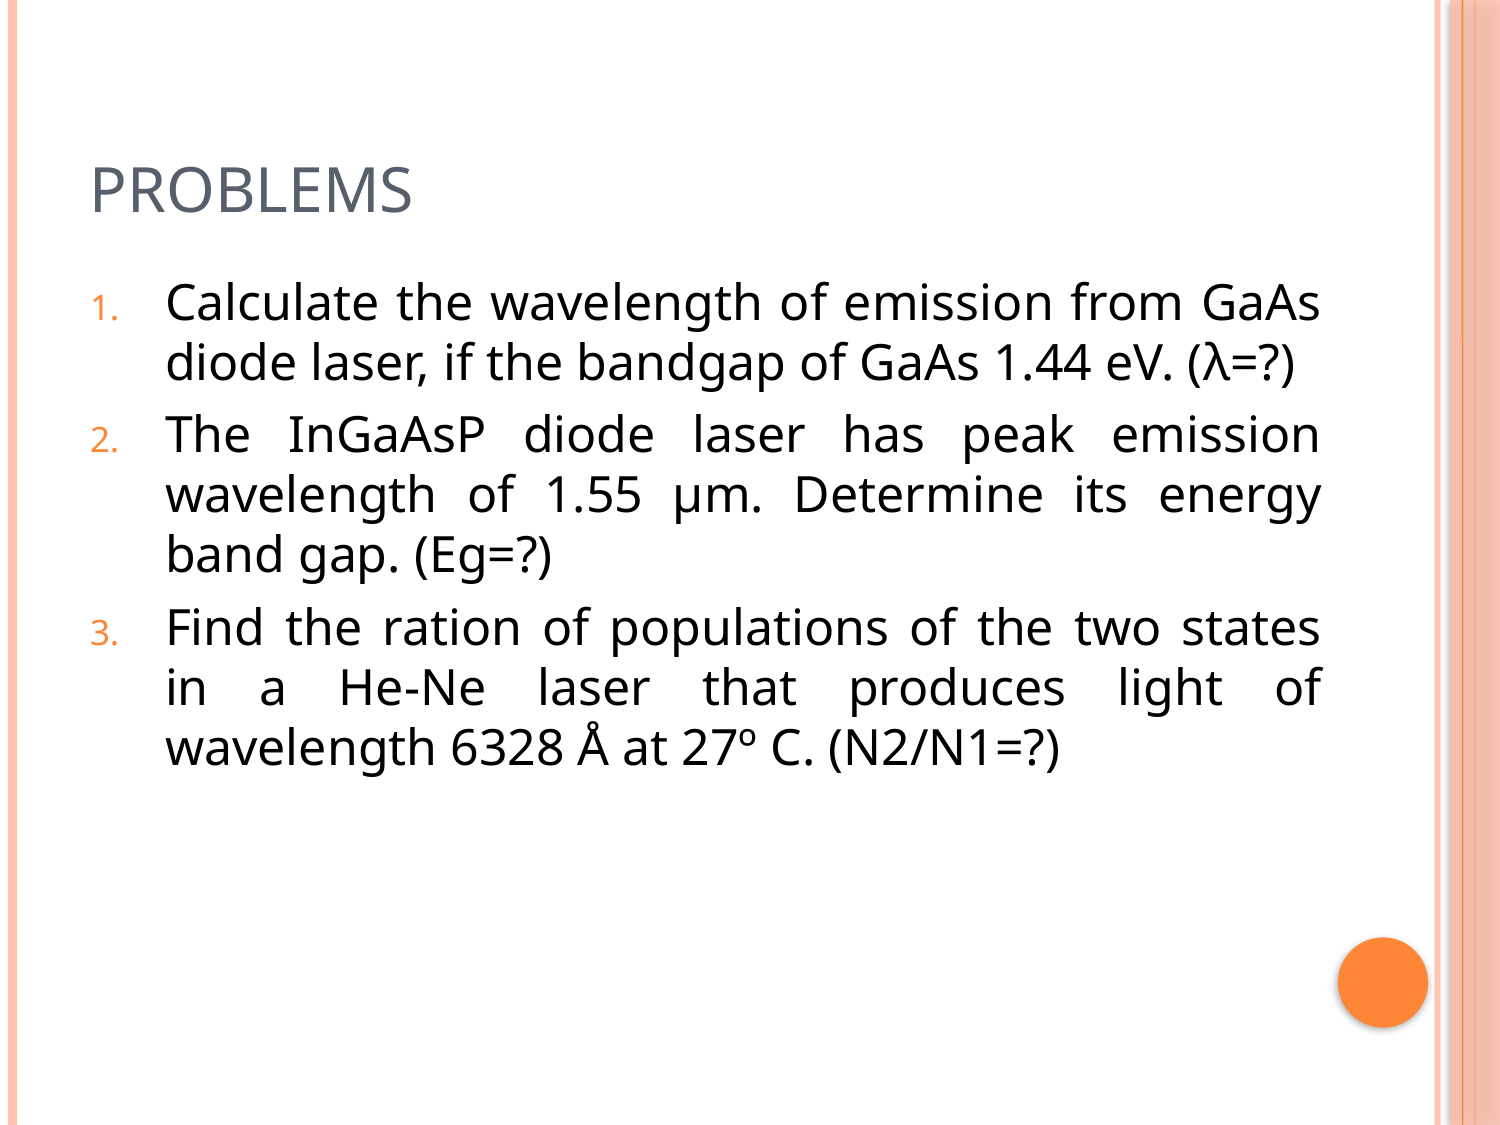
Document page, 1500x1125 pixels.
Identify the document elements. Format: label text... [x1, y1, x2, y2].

list Calculate the wavelength of emission from GaAs diode laser, if the bandgap of GaAs 1.44 eV. (λ=?) The InGaAsP diode laser has peak emission wavelength of 1.55 μm. Determine its energy band gap. (Eg=?) Find the ration of populations of the two states in a He-Ne laser that produces light of wavelength 6328 Å at 27º C. (N2/N1=?) [75, 262, 1338, 1062]
title Problems [75, 45, 1300, 233]
